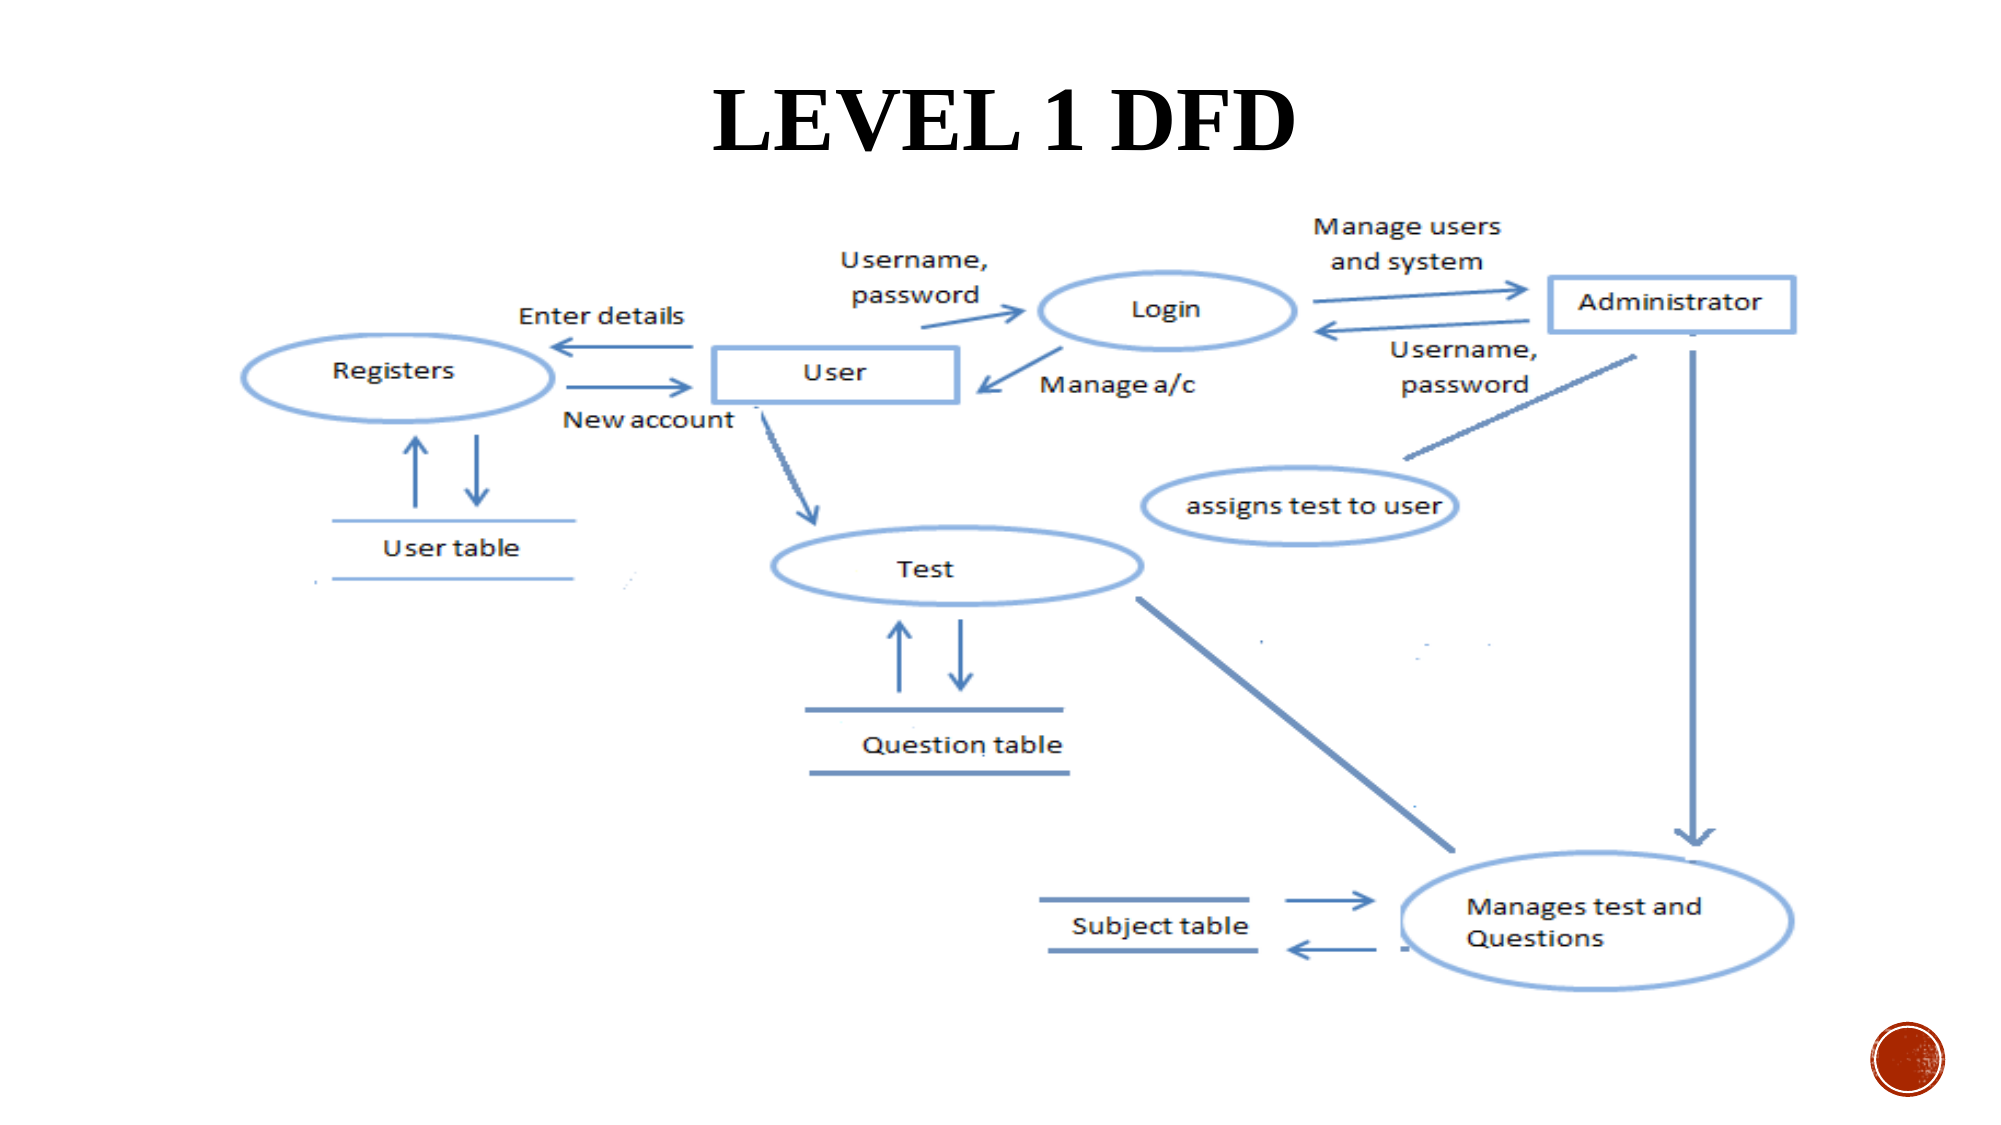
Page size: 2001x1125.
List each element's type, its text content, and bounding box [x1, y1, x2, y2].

picture [1870, 1021, 1946, 1097]
title LEVEL 1 DFD [175, 103, 1837, 248]
picture [232, 175, 1805, 1003]
